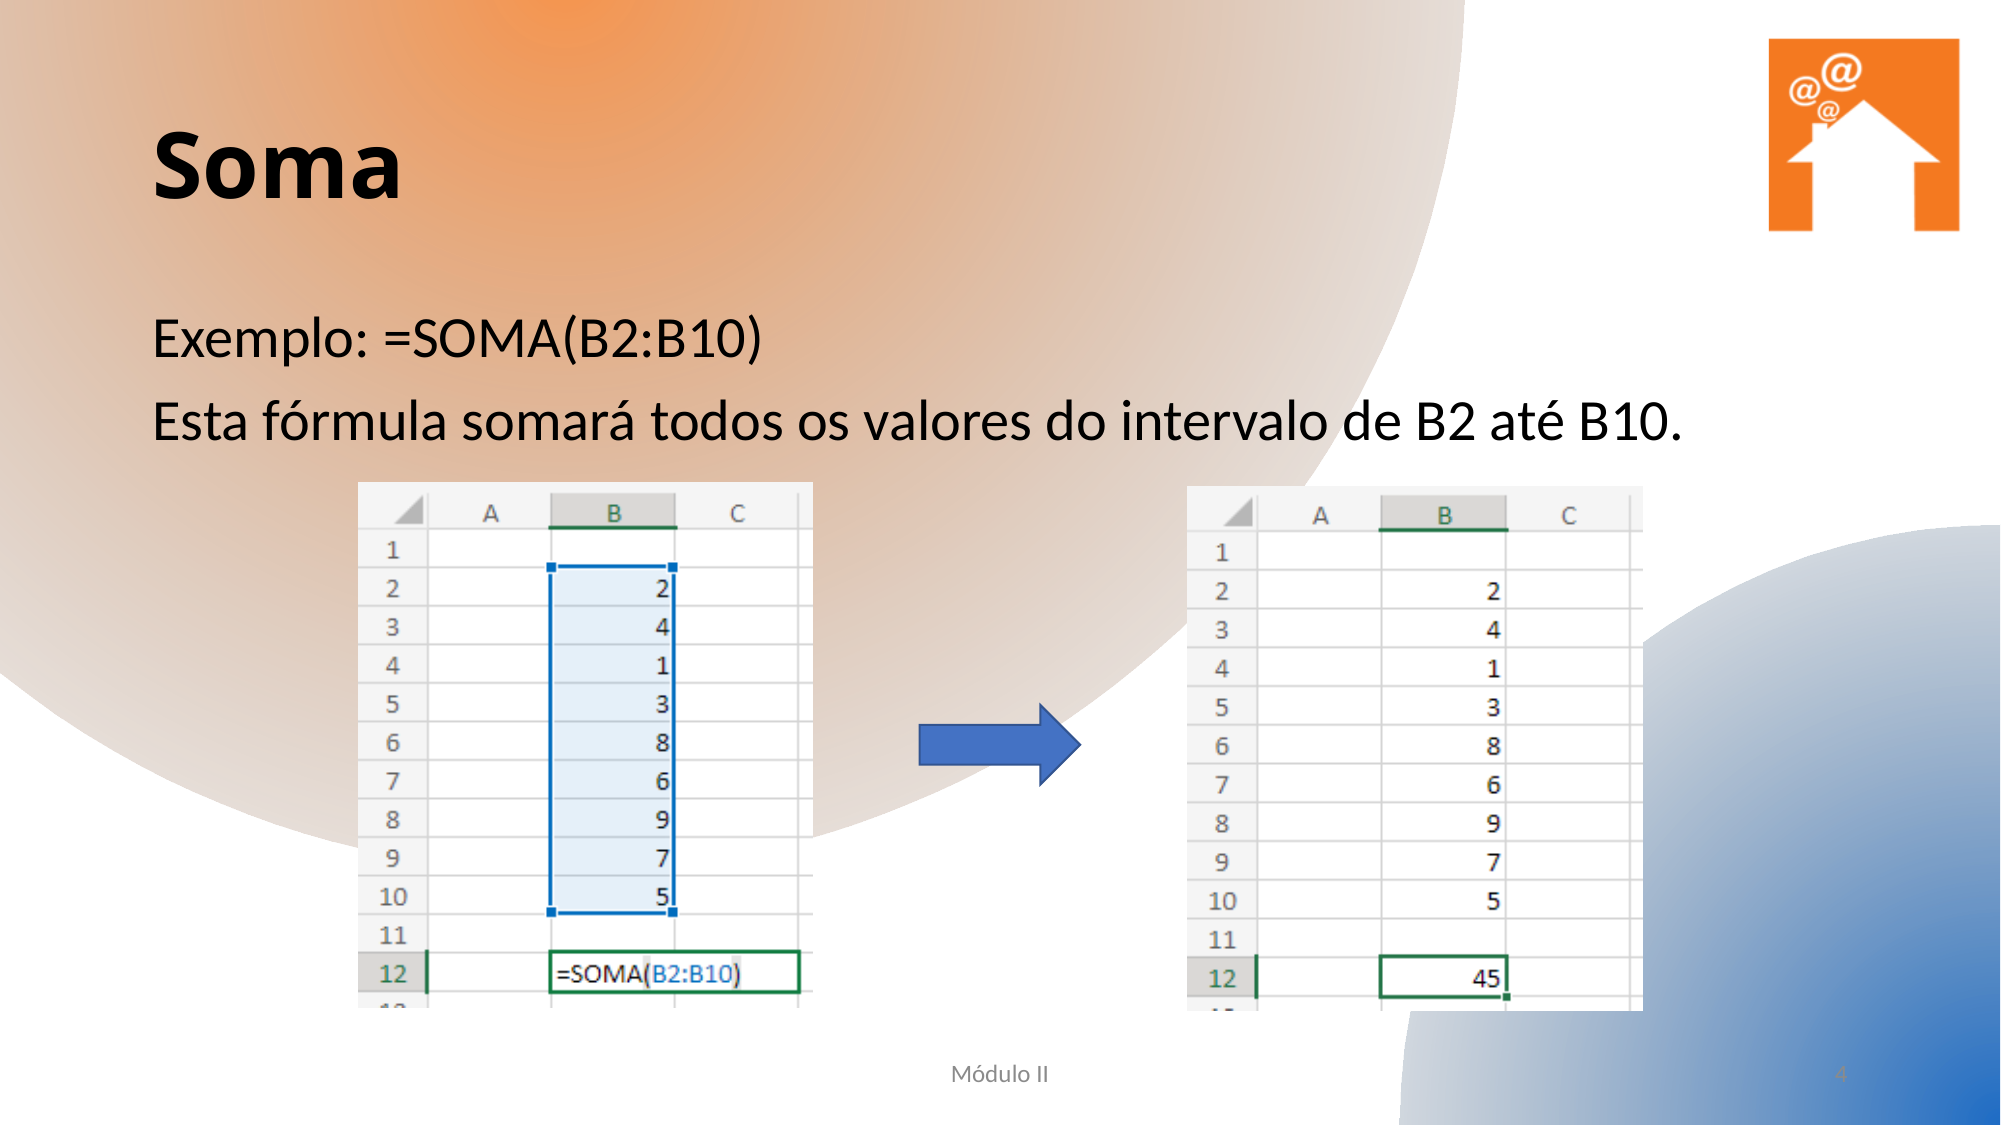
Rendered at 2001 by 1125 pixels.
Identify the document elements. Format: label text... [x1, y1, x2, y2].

picture [1187, 486, 1643, 1011]
picture [358, 482, 813, 1008]
list Exemplo: =SOMA(B2:B10) Esta fórmula somará todos os valores do intervalo de B2 até B10. [137, 299, 1863, 1024]
footer Módulo II [662, 1042, 1338, 1103]
text_box [918, 702, 1082, 787]
slide_number 4 [1412, 1042, 1863, 1103]
picture [1728, 0, 2000, 272]
title Soma [137, 59, 1863, 278]
